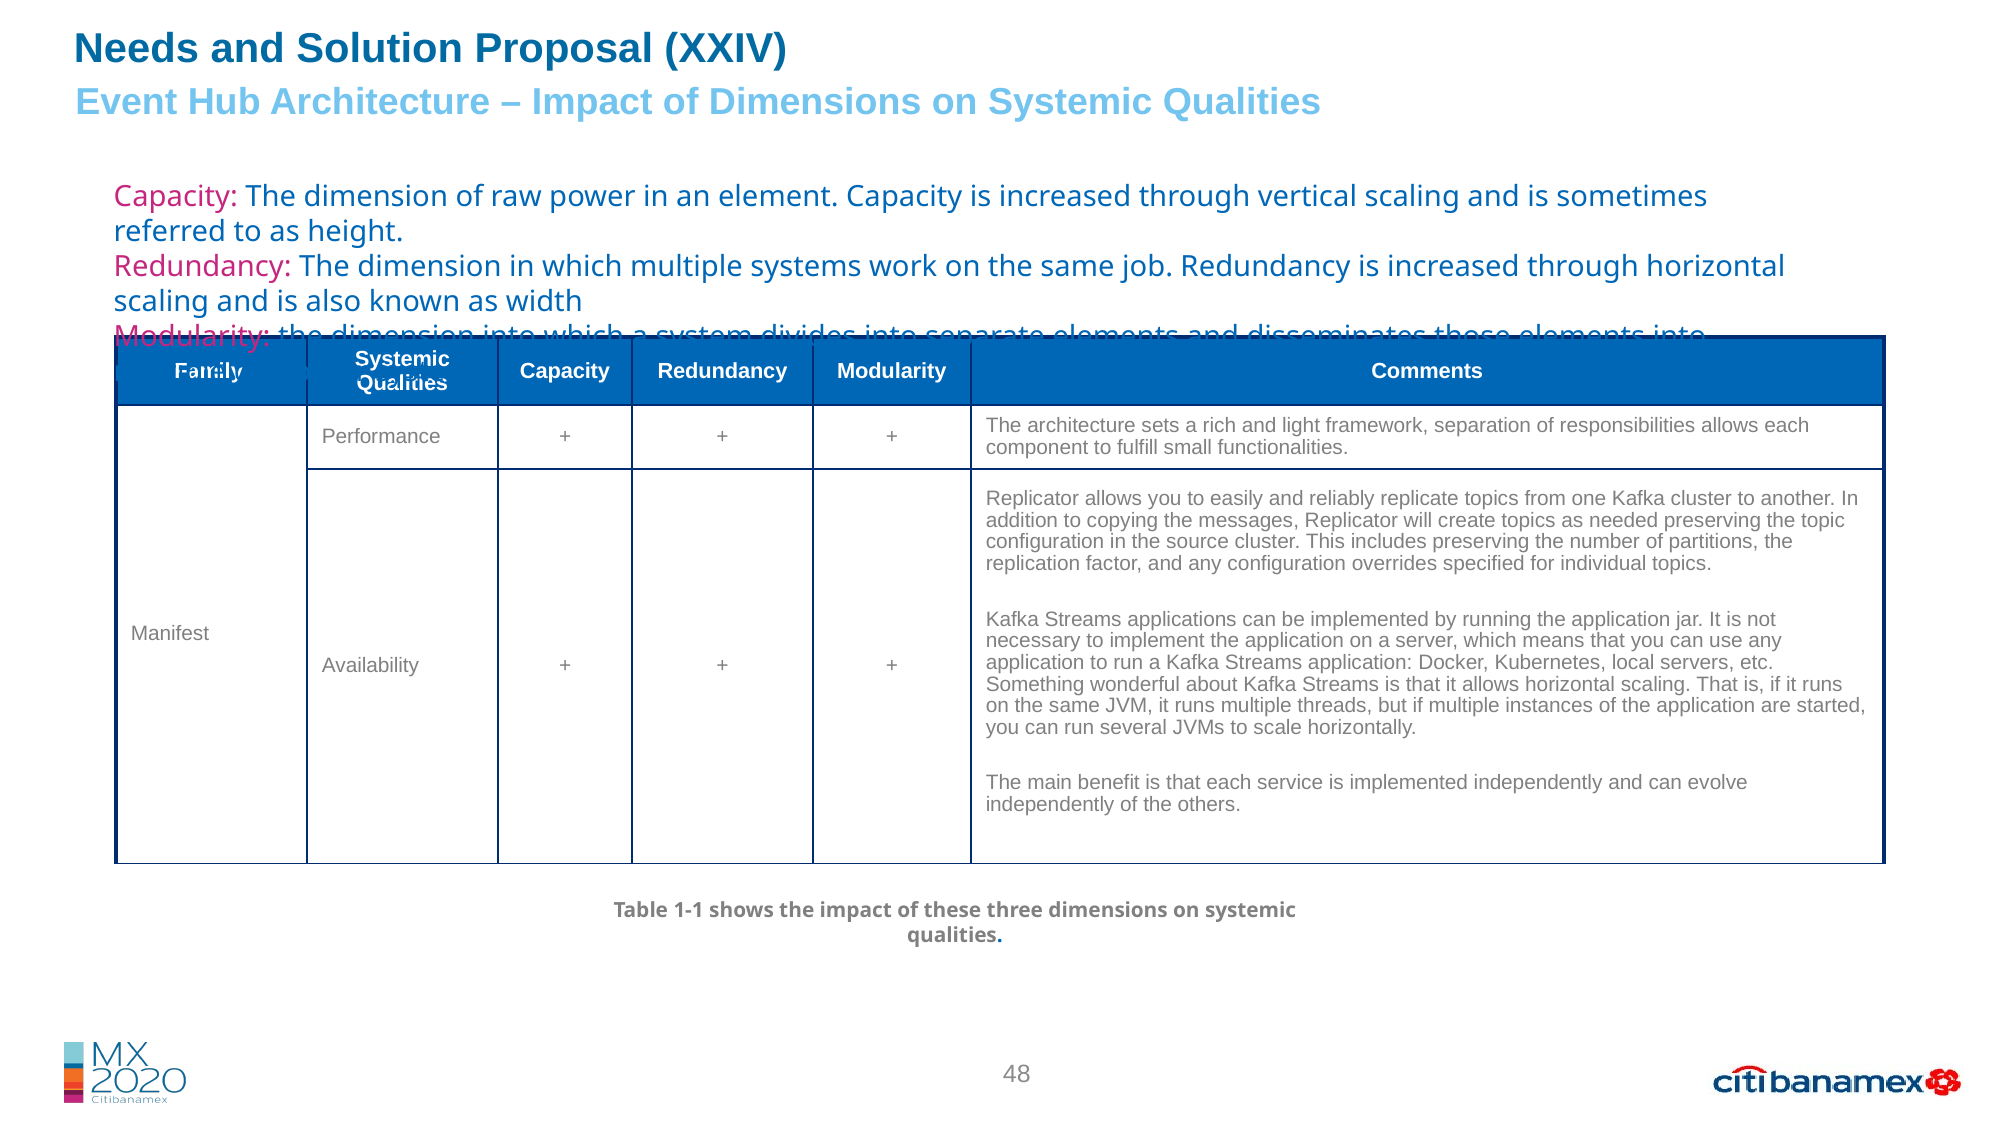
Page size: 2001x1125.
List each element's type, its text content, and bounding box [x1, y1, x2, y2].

table_cell + [499, 470, 631, 863]
table_cell + [814, 470, 970, 863]
table_cell The architecture sets a rich and light framework, separation of responsibilities allows each component to fulfill small functionalities. [972, 406, 1882, 468]
table_cell Manifest [118, 406, 306, 863]
text_box Event Hub Architecture – Impact of Dimensions on Systemic Qualities [67, 69, 1398, 130]
table_header Comments [972, 339, 1882, 404]
text_box Table 1-1 shows the impact of these three dimensions on systemic qualities. [586, 899, 1324, 945]
picture [64, 1042, 186, 1103]
table_cell + [633, 470, 812, 863]
table_cell Performance [308, 406, 497, 468]
table_cell + [499, 406, 631, 468]
picture [1707, 1063, 1964, 1097]
text_box Needs and Solution Proposal (XXIV) [66, 13, 1311, 79]
table_cell + [633, 406, 812, 468]
table_cell + [814, 406, 970, 468]
table_cell Replicator allows you to easily and reliably replicate topics from one Kafka cluster to another. In addition to copying the messages, Replicator will create topics as needed preserving the topic configuration in the source cluster. This includes preserving the number of partitions, the replication factor, and any configuration overrides specified for individual topics. Kafka Streams applications can be implemented by running the application jar. It is not necessary to implement the application on a server, which means that you can use any application to run a Kafka Streams application: Docker, Kubernetes, local servers, etc. Something wonderful about Kafka Streams is that it allows horizontal scaling. That is, if it runs on the same JVM, it runs multiple threads, but if multiple instances of the application are started, you can run several JVMs to scale horizontally. The main benefit is that each service is implemented independently and can evolve independently of the others. [972, 470, 1882, 863]
picture [131, 1042, 144, 1050]
text_box Capacity: The dimension of raw power in an element. Capacity is increased through vertical scaling and is sometimes referred to as height. Redundancy: The dimension in which multiple systems work on the same job. Redundancy is increased through horizontal scaling and is also known as width Modularity: the dimension into which a system divides into separate elements and disseminates those elements into multiple computer systems [98, 162, 1812, 402]
table_cell Availability [308, 470, 497, 863]
picture [97, 1042, 117, 1060]
